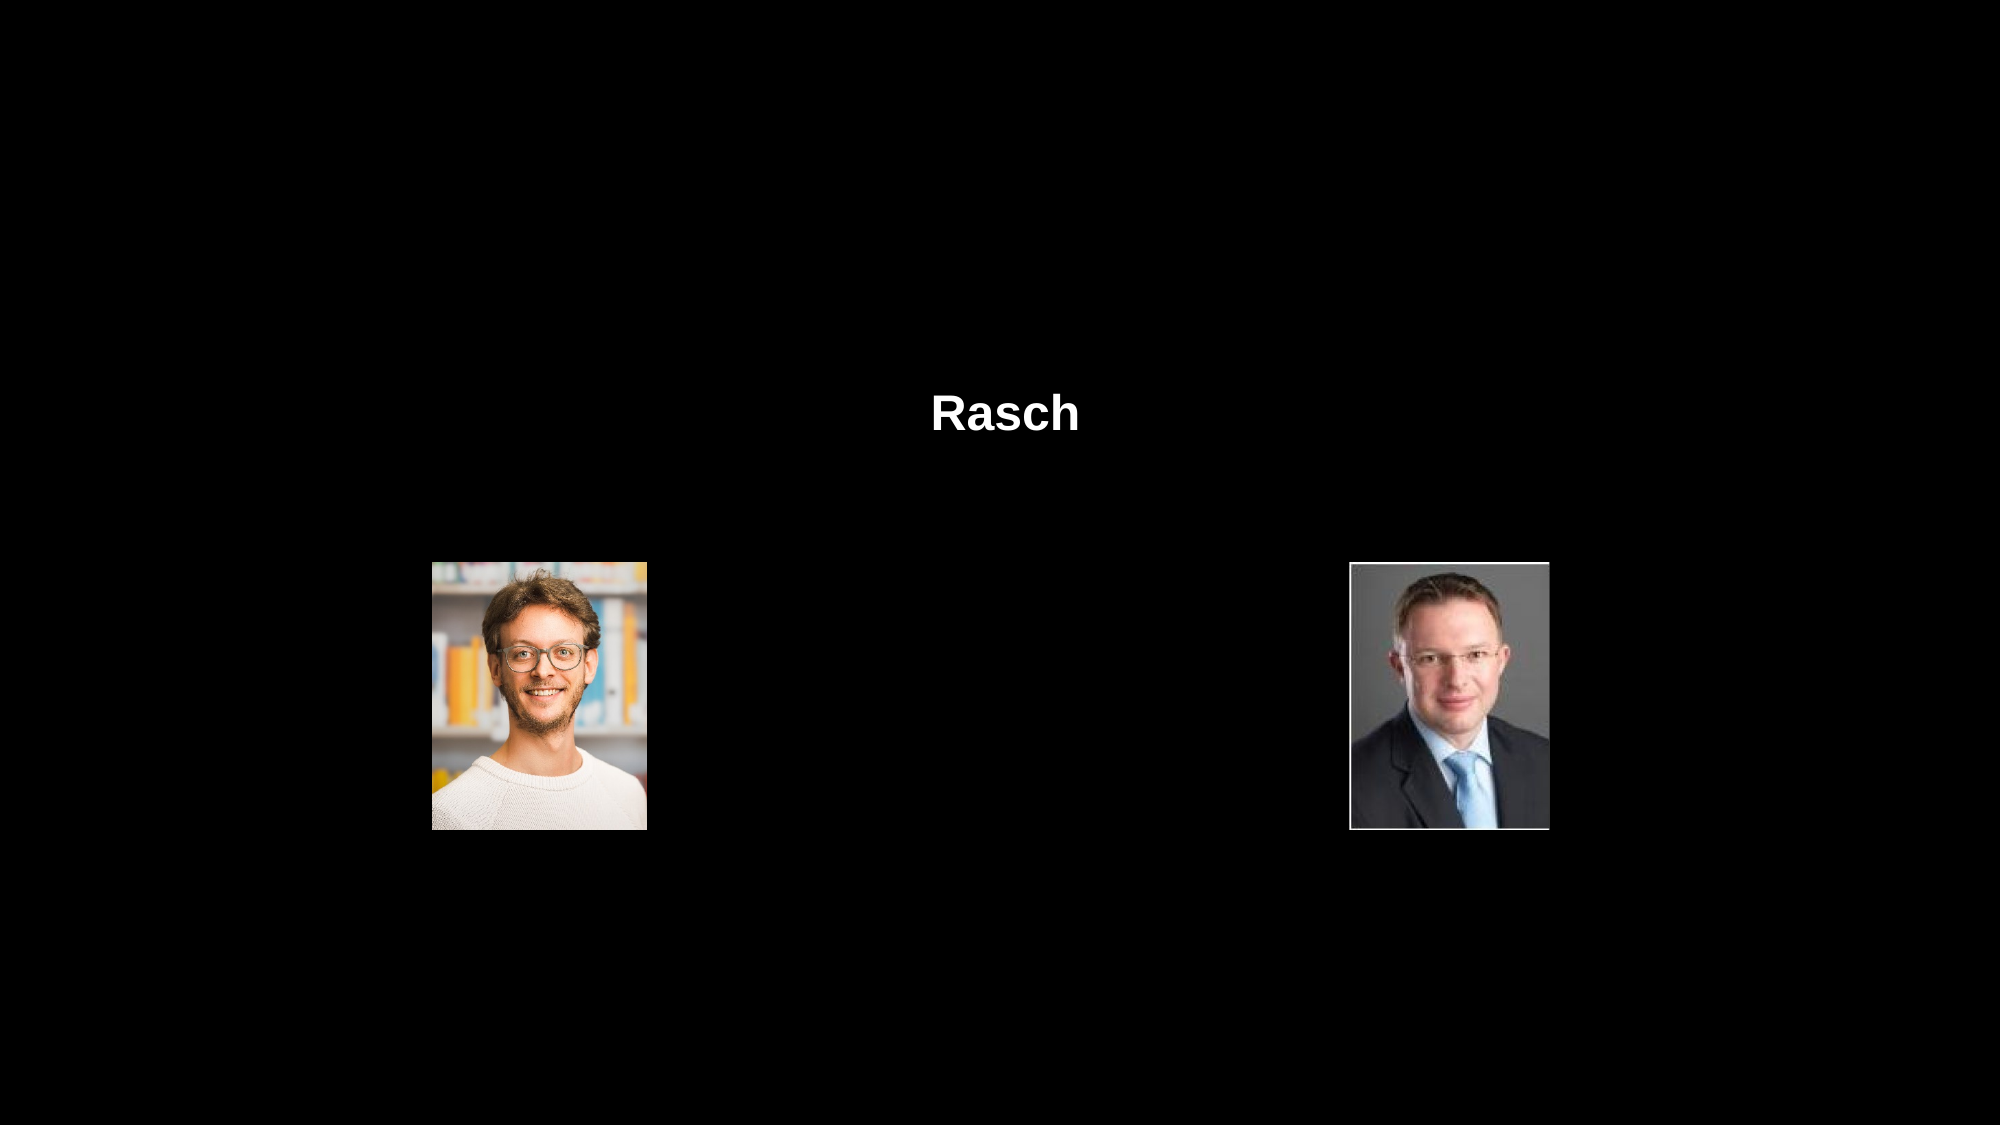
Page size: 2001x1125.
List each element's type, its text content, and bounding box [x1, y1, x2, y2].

text_box Rasch [246, 373, 1765, 449]
picture [432, 562, 647, 830]
picture [1348, 562, 1550, 830]
